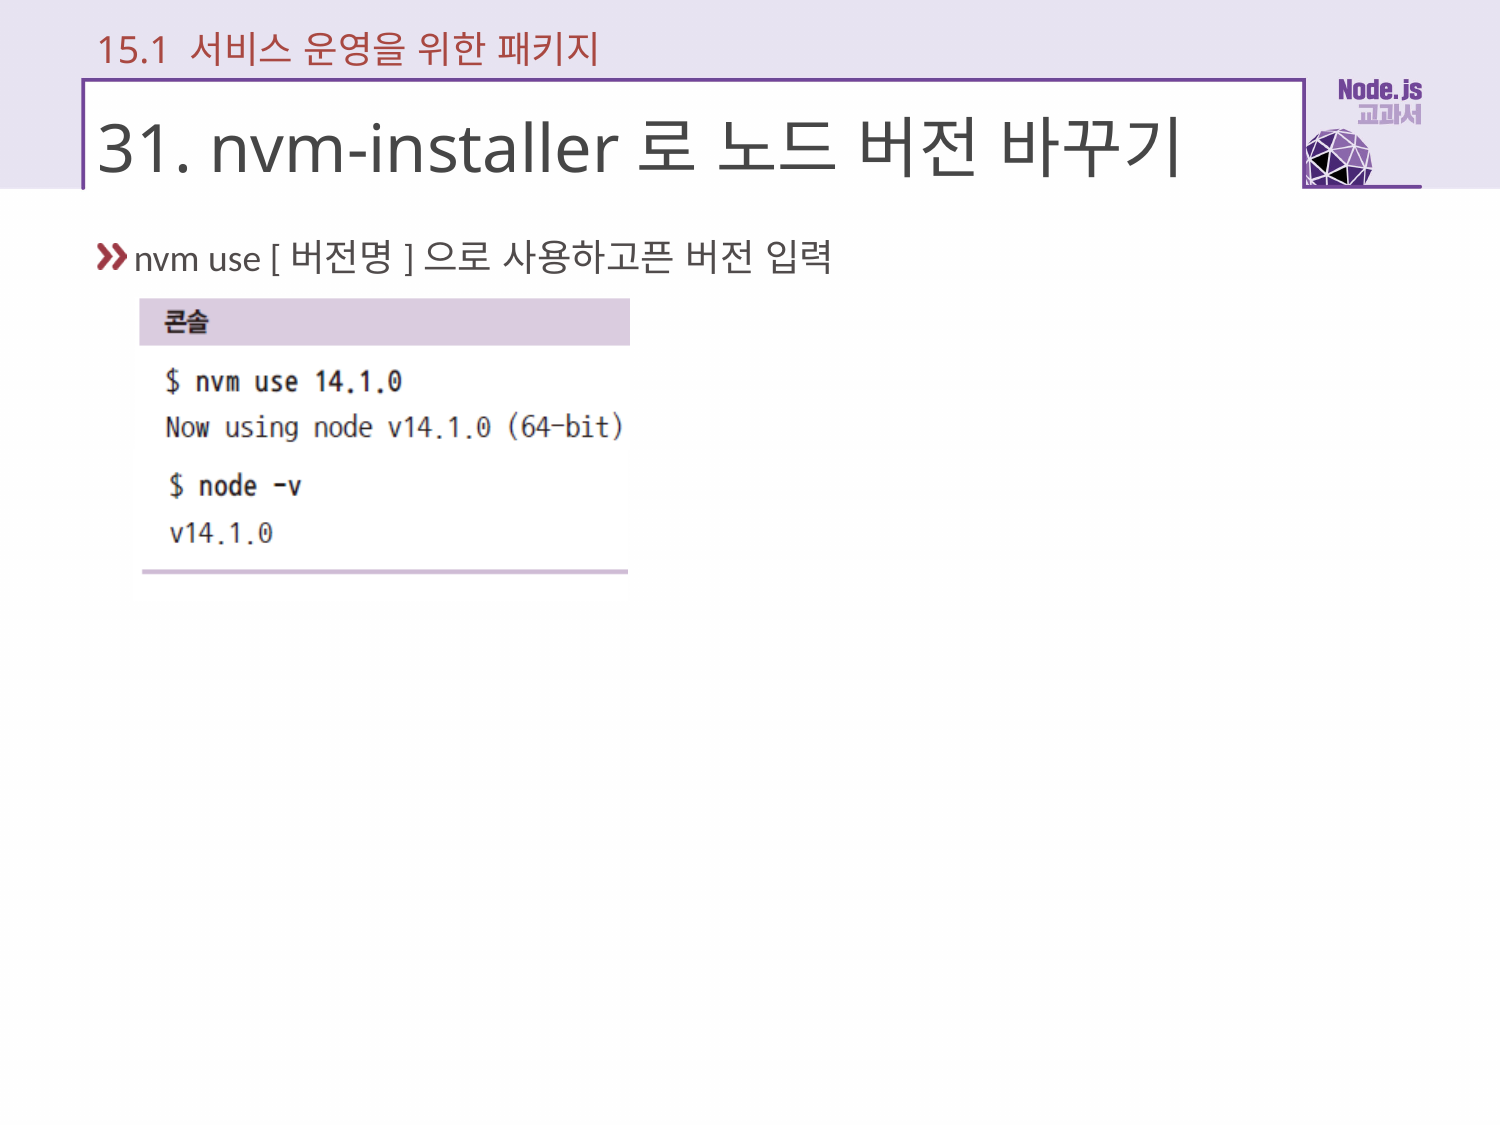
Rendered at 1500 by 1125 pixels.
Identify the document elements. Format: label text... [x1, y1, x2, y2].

text_box 15.1 서비스 운영을 위한 패키지 [81, 14, 807, 62]
list nvm use [버전명]으로 사용하고픈 버전 입력 [81, 222, 1412, 1037]
picture [0, 0, 1500, 1125]
title 31. nvm-installer로 노드 버전 바꾸기 [82, 61, 1413, 193]
